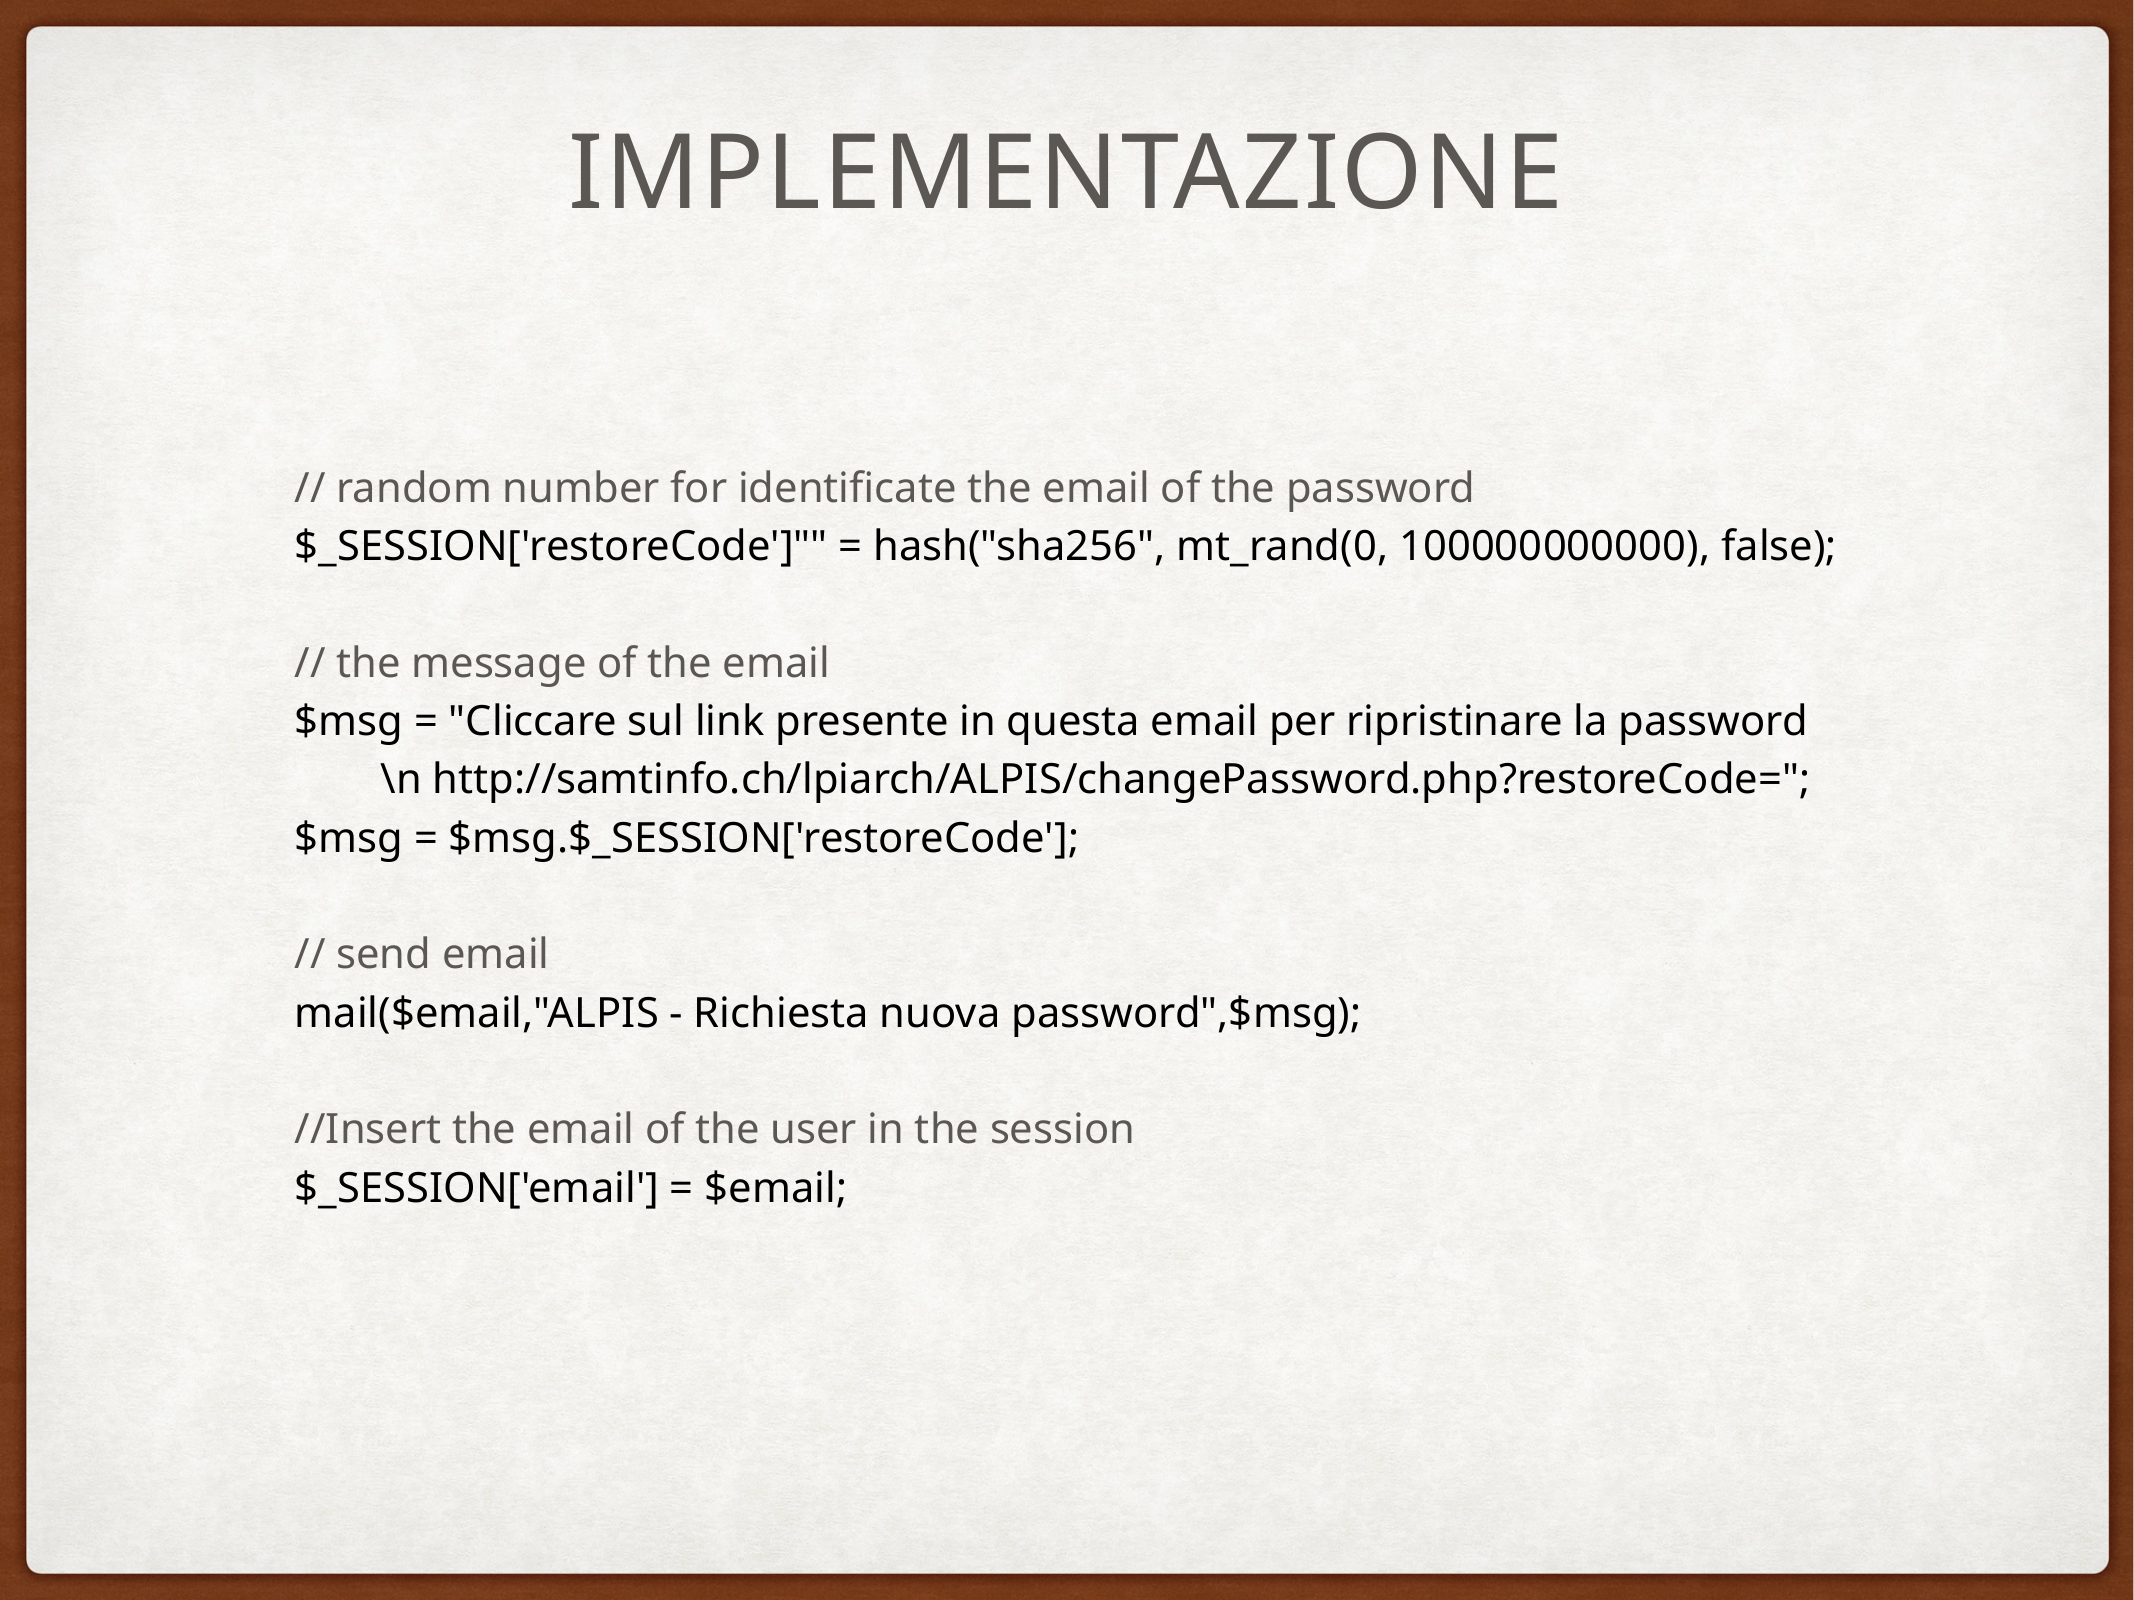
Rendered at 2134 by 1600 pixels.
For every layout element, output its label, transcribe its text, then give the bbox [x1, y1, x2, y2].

title Implementazione [109, 95, 2024, 349]
picture [0, 0, 2134, 1600]
text_box // random number for identificate the email of the password $_SESSION['restoreCode']"" = hash("sha256", mt_rand(0, 100000000000), false); // the message of the email $msg = "Cliccare sul link presente in questa email per ripristinare la password \n http://samtinfo.ch/lpiarch/ALPIS/changePassword.php?restoreCode="; $msg = $msg.$_SESSION['restoreCode']; // send email mail($email,"ALPIS - Richiesta nuova password",$msg); //Insert the email of the user in the session $_SESSION['email'] = $email; [286, 452, 1847, 1219]
